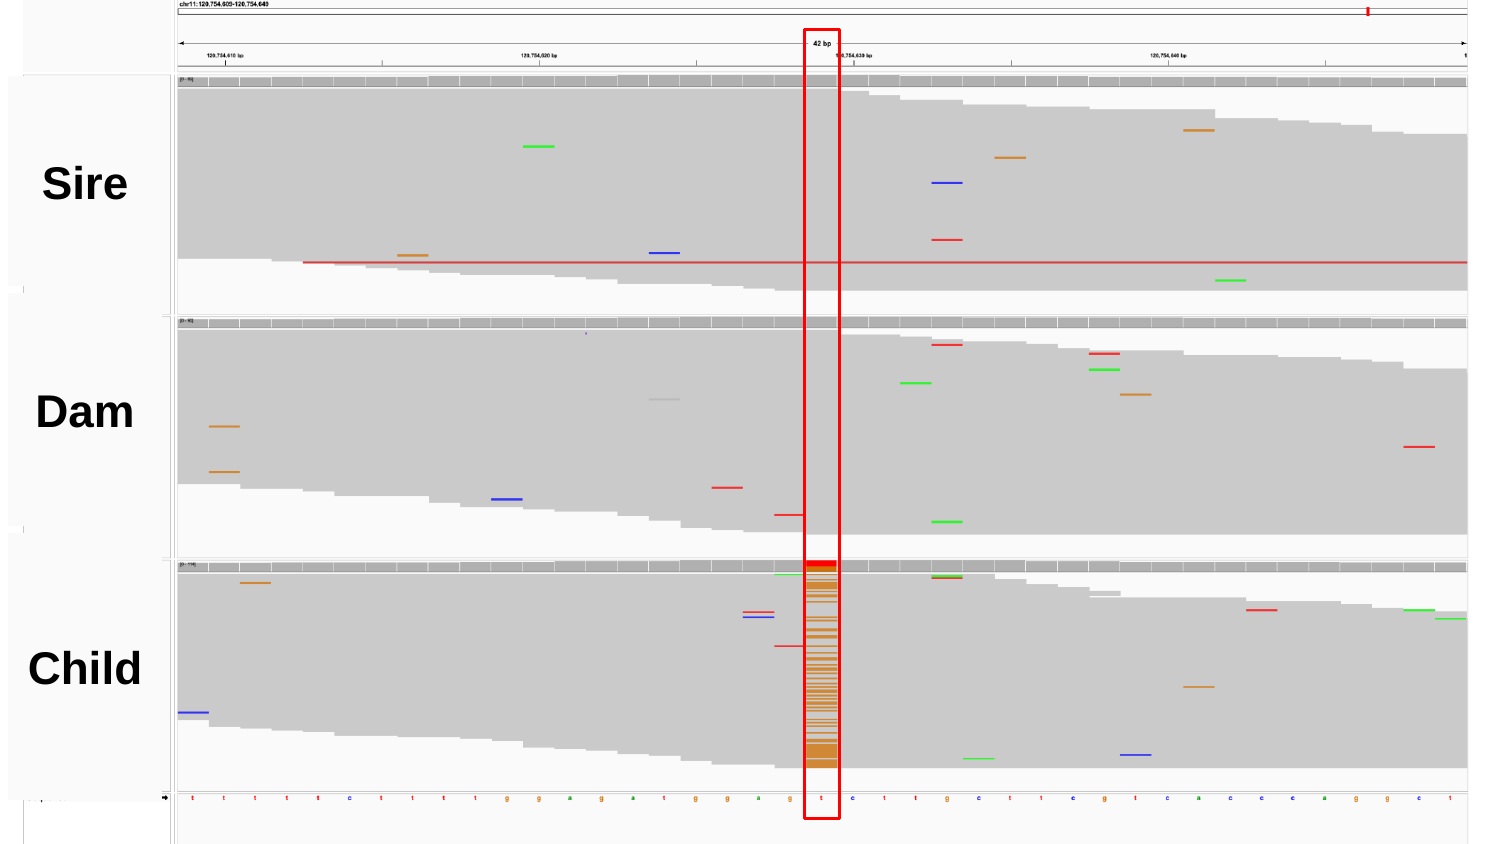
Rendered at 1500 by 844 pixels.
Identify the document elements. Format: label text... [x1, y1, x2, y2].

text_box Dam [9, 293, 18, 526]
text_box Sire [9, 76, 18, 286]
text_box Child [9, 533, 18, 800]
picture [23, 0, 1477, 844]
